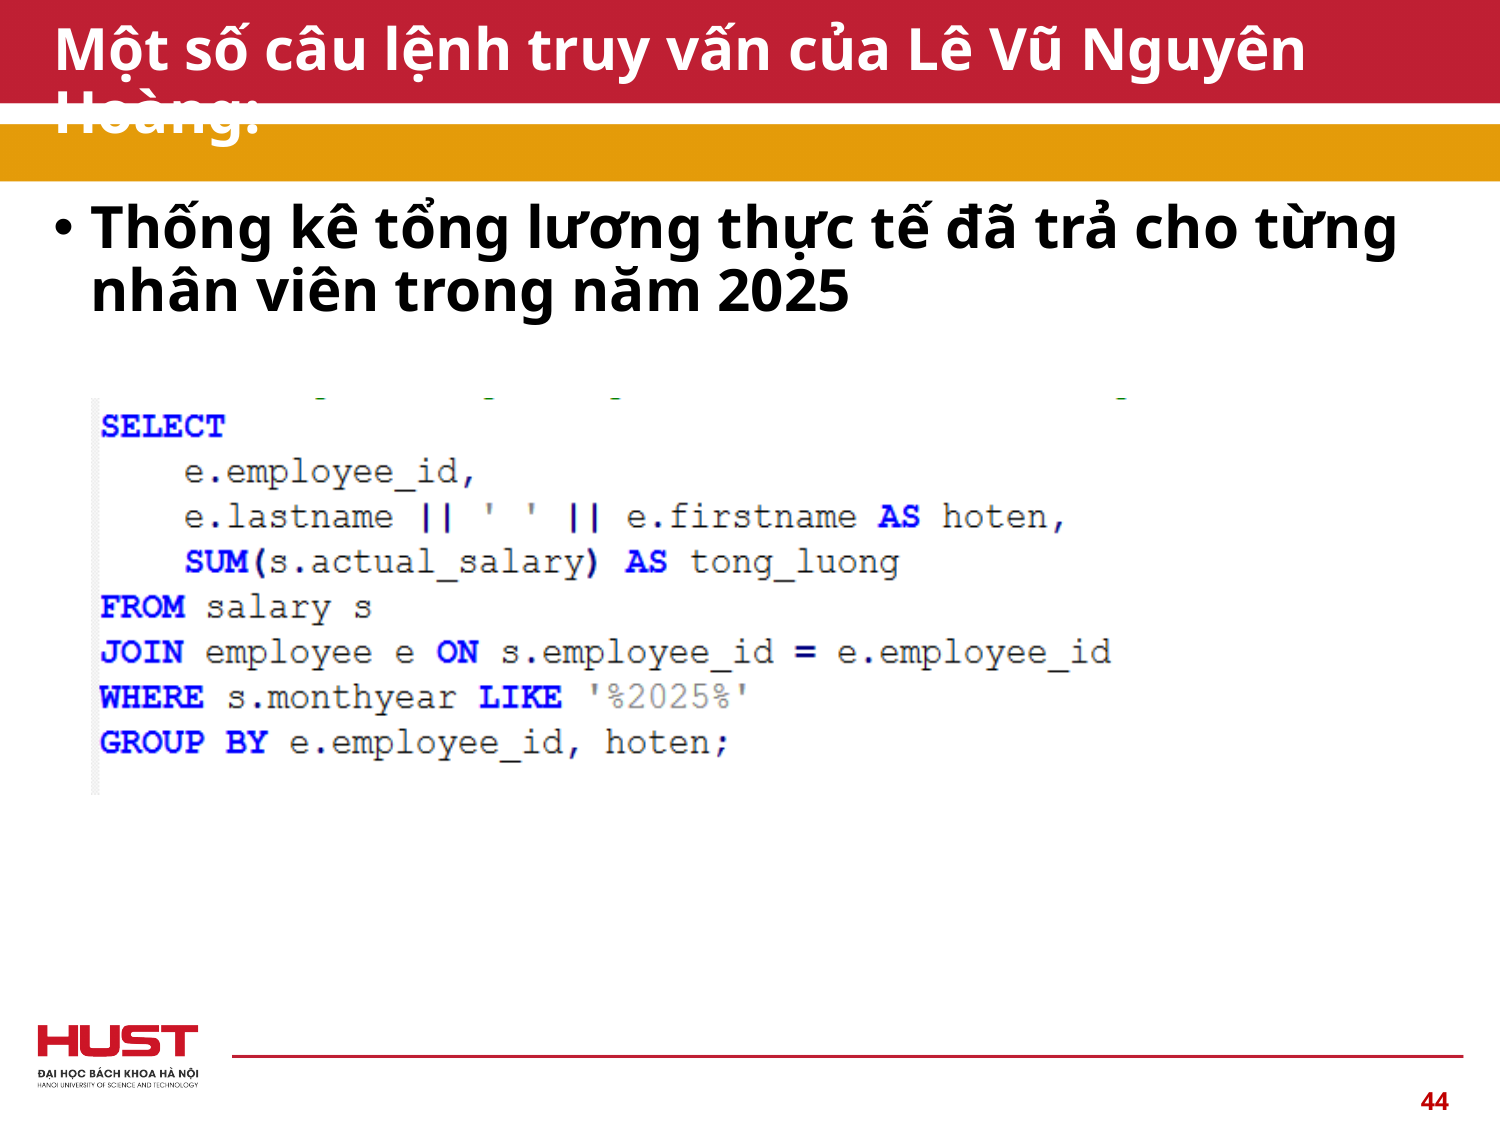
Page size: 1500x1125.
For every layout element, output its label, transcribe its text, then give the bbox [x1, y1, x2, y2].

picture [0, 0, 1500, 1125]
title Một số câu lệnh truy vấn của Lê Vũ Nguyên Hoàng: [38, 12, 1462, 87]
list Thống kê tổng lương thực tế đã trả cho từng nhân viên trong năm 2025 [38, 191, 1462, 1000]
slide_number 44 [1126, 1078, 1464, 1125]
